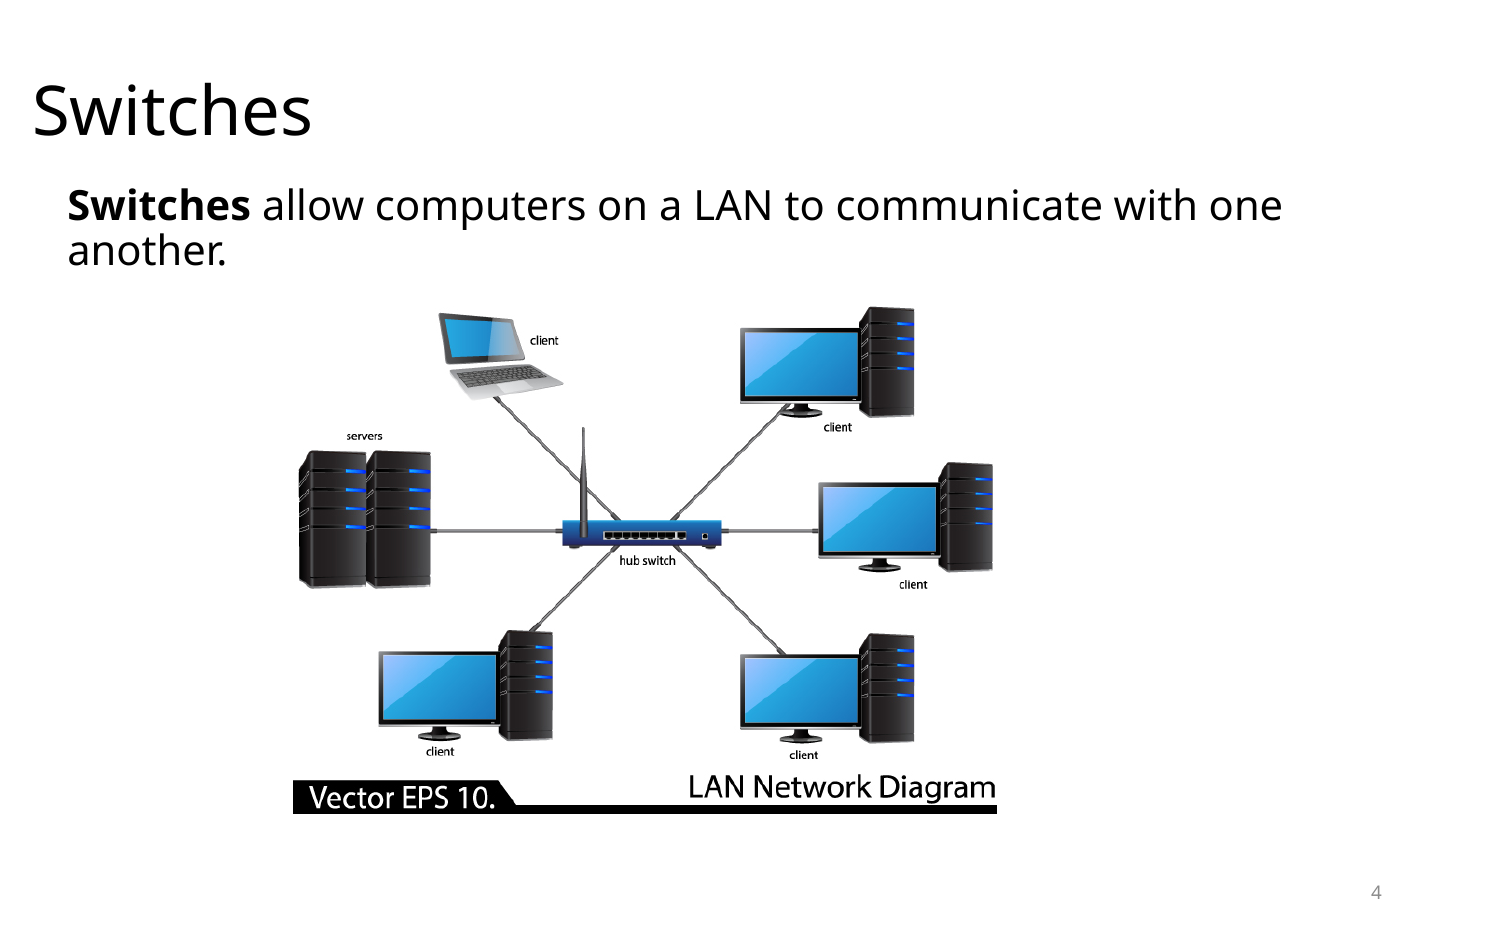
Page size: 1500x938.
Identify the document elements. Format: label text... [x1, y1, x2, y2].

slide_number 4 [1059, 868, 1397, 919]
list Switches allow computers on a LAN to communicate with one another. [52, 177, 1443, 917]
title Switches [17, 22, 1311, 204]
picture [293, 306, 997, 814]
